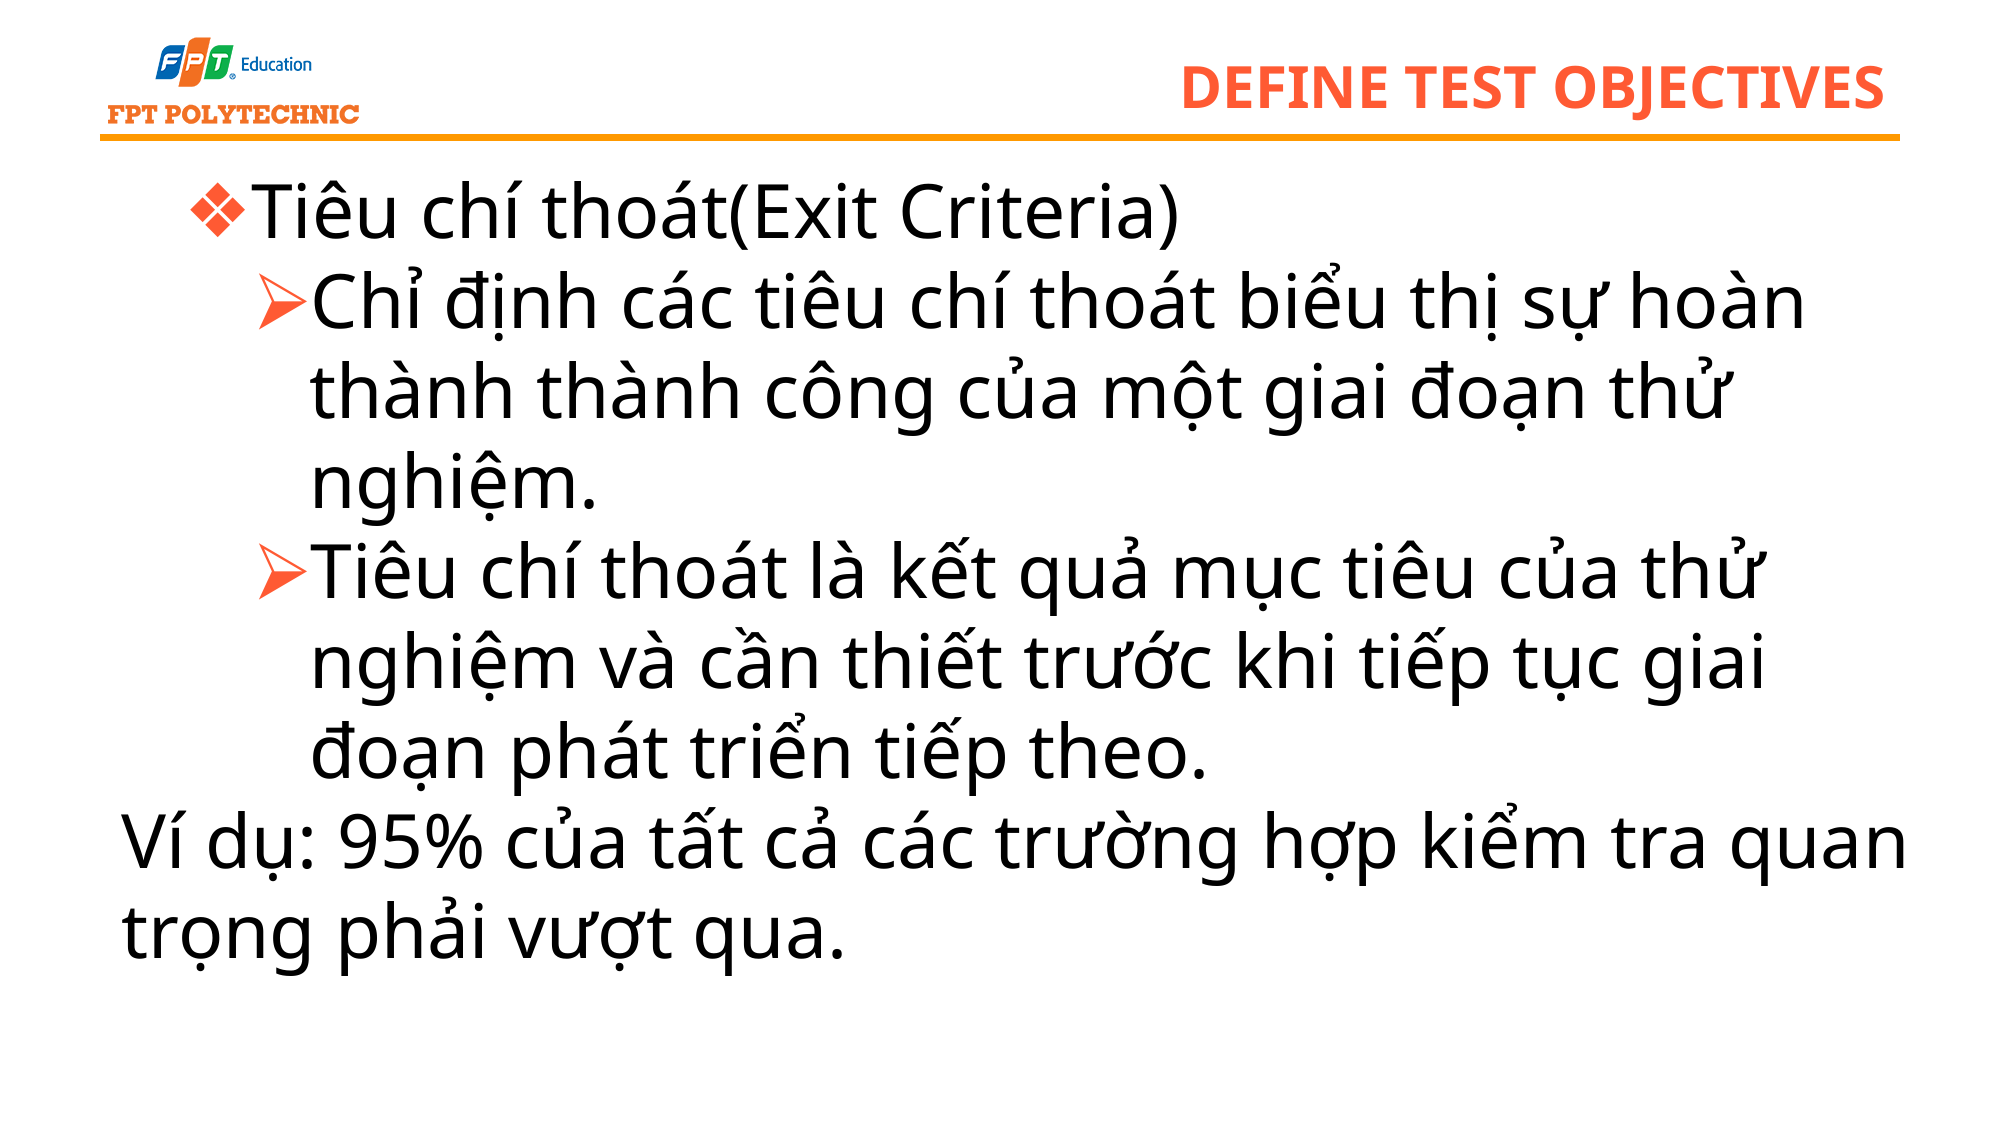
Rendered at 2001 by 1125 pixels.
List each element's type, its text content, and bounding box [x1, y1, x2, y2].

text_box Tiêu chí thoát(Exit Criteria) Chỉ định các tiêu chí thoát biểu thị sự hoàn thành thành công của một giai đoạn thử nghiệm. Tiêu chí thoát là kết quả mục tiêu của thử nghiệm và cần thiết trước khi tiếp tục giai đoạn phát triển tiếp theo. Ví dụ: 95% của tất cả các trường hợp kiểm tra quan trọng phải vượt qua. [106, 156, 1970, 1102]
picture [99, 25, 367, 134]
title define test objectives [366, 45, 1900, 125]
picture [99, 135, 367, 143]
